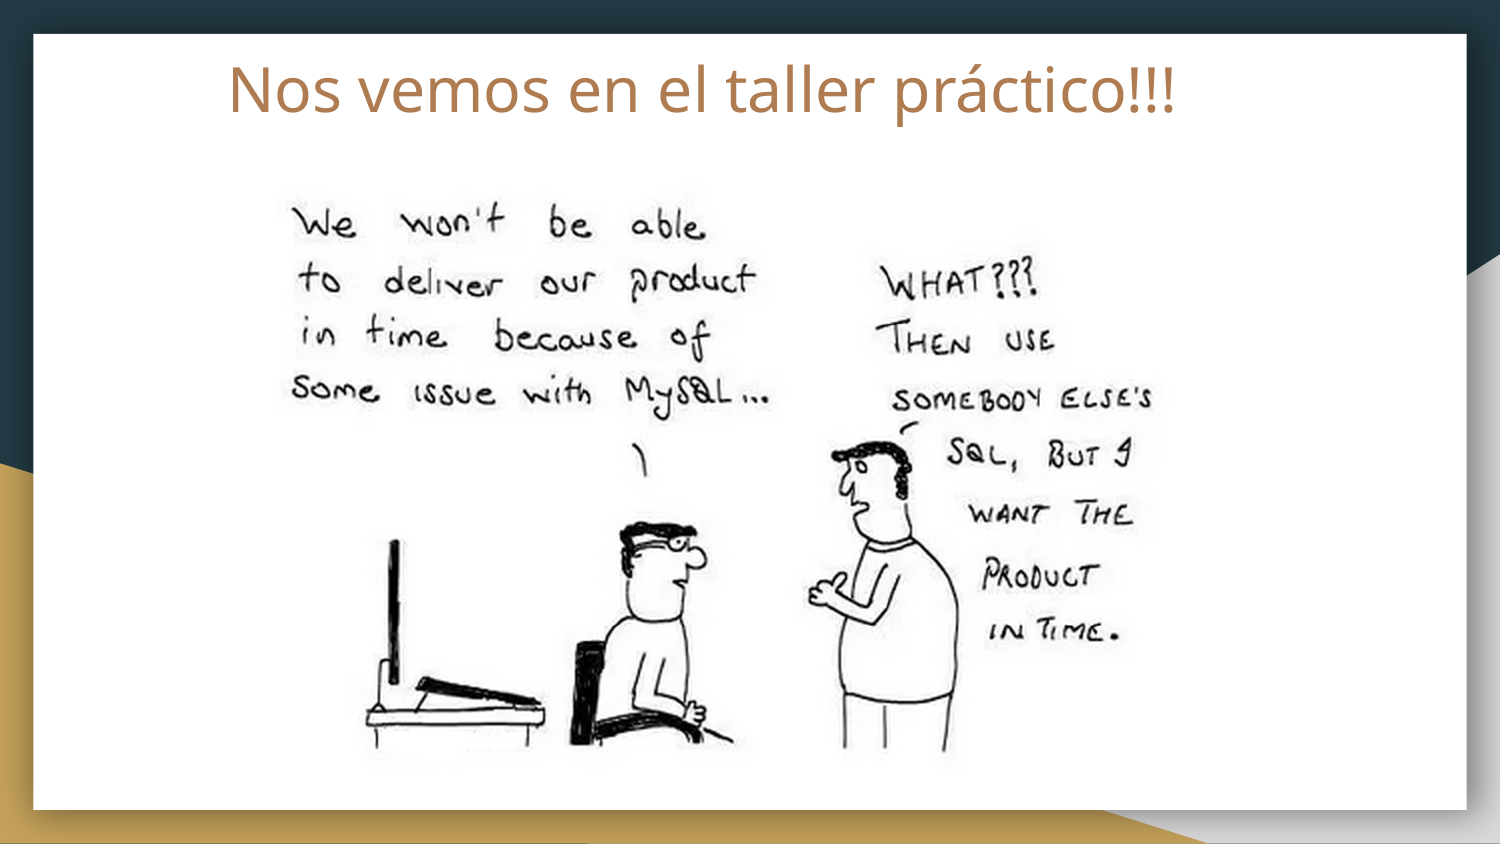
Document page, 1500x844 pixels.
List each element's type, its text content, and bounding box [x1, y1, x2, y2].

title Nos vemos en el taller práctico!!! [212, 35, 1444, 192]
picture [277, 173, 1192, 777]
